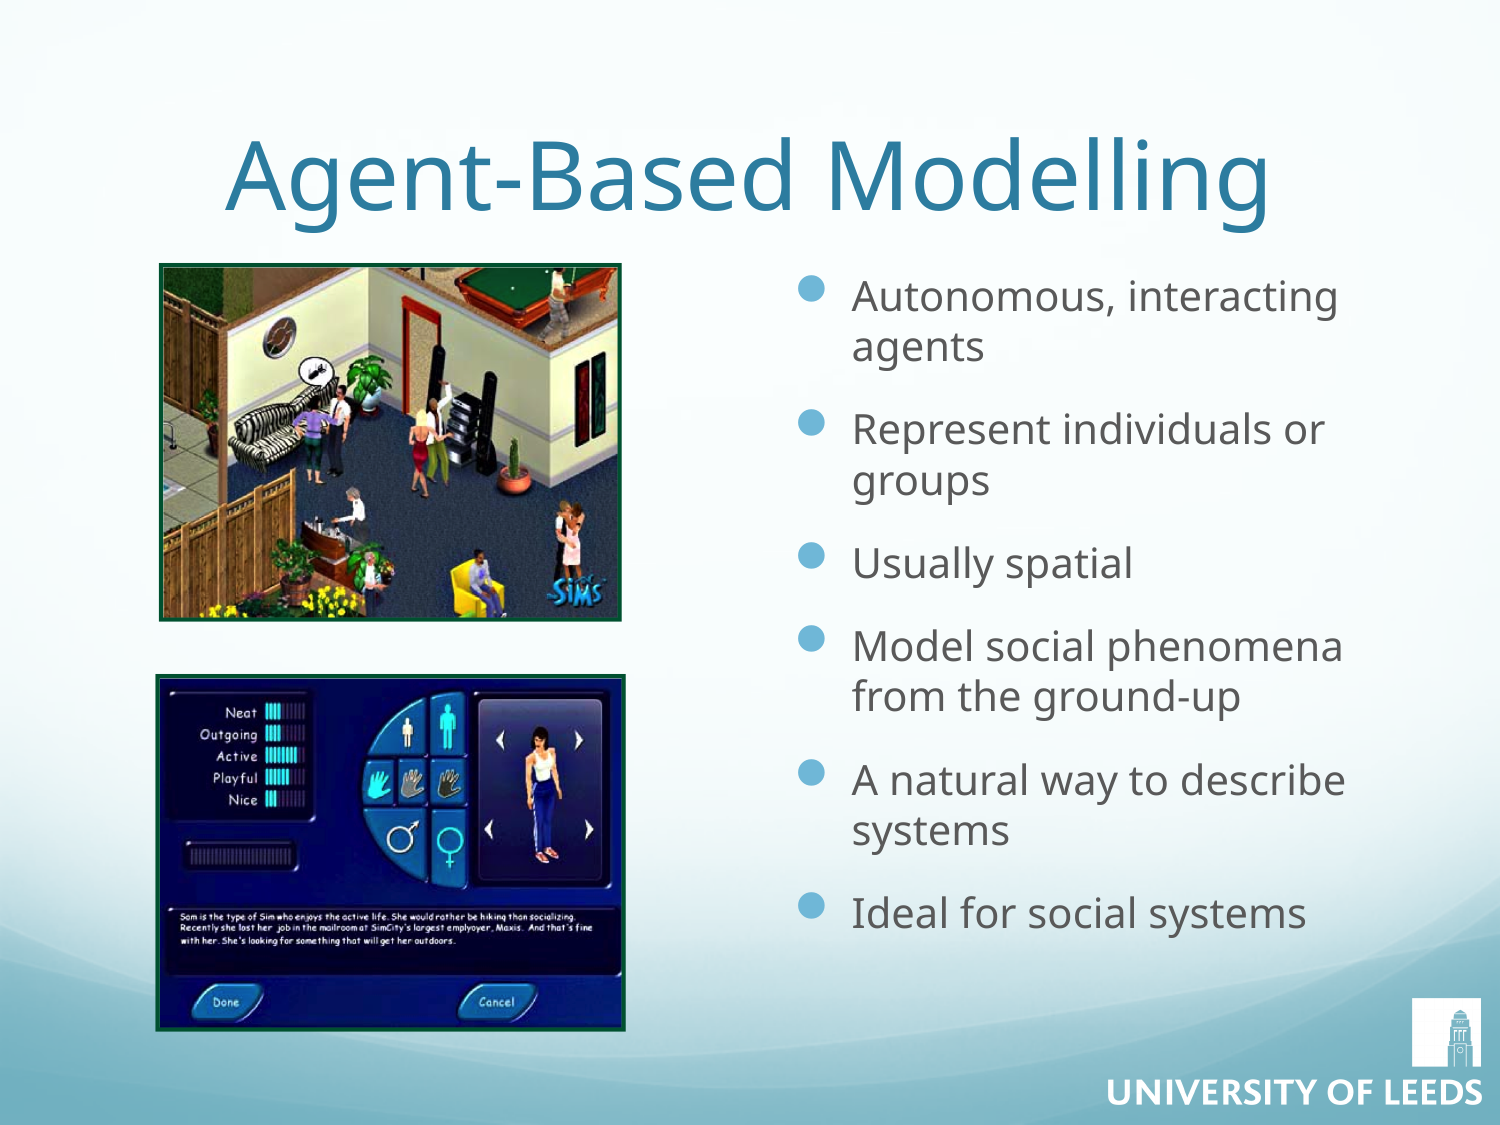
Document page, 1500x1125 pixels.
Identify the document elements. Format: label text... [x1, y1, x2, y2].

picture [1108, 997, 1483, 1105]
title Agent-Based Modelling [90, 17, 1410, 237]
list Autonomous, interacting agents Represent individuals or groups Usually spatial Model social phenomena from the ground-up A natural way to describe systems Ideal for social systems [779, 262, 1410, 975]
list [137, 261, 643, 622]
picture [154, 673, 627, 1033]
